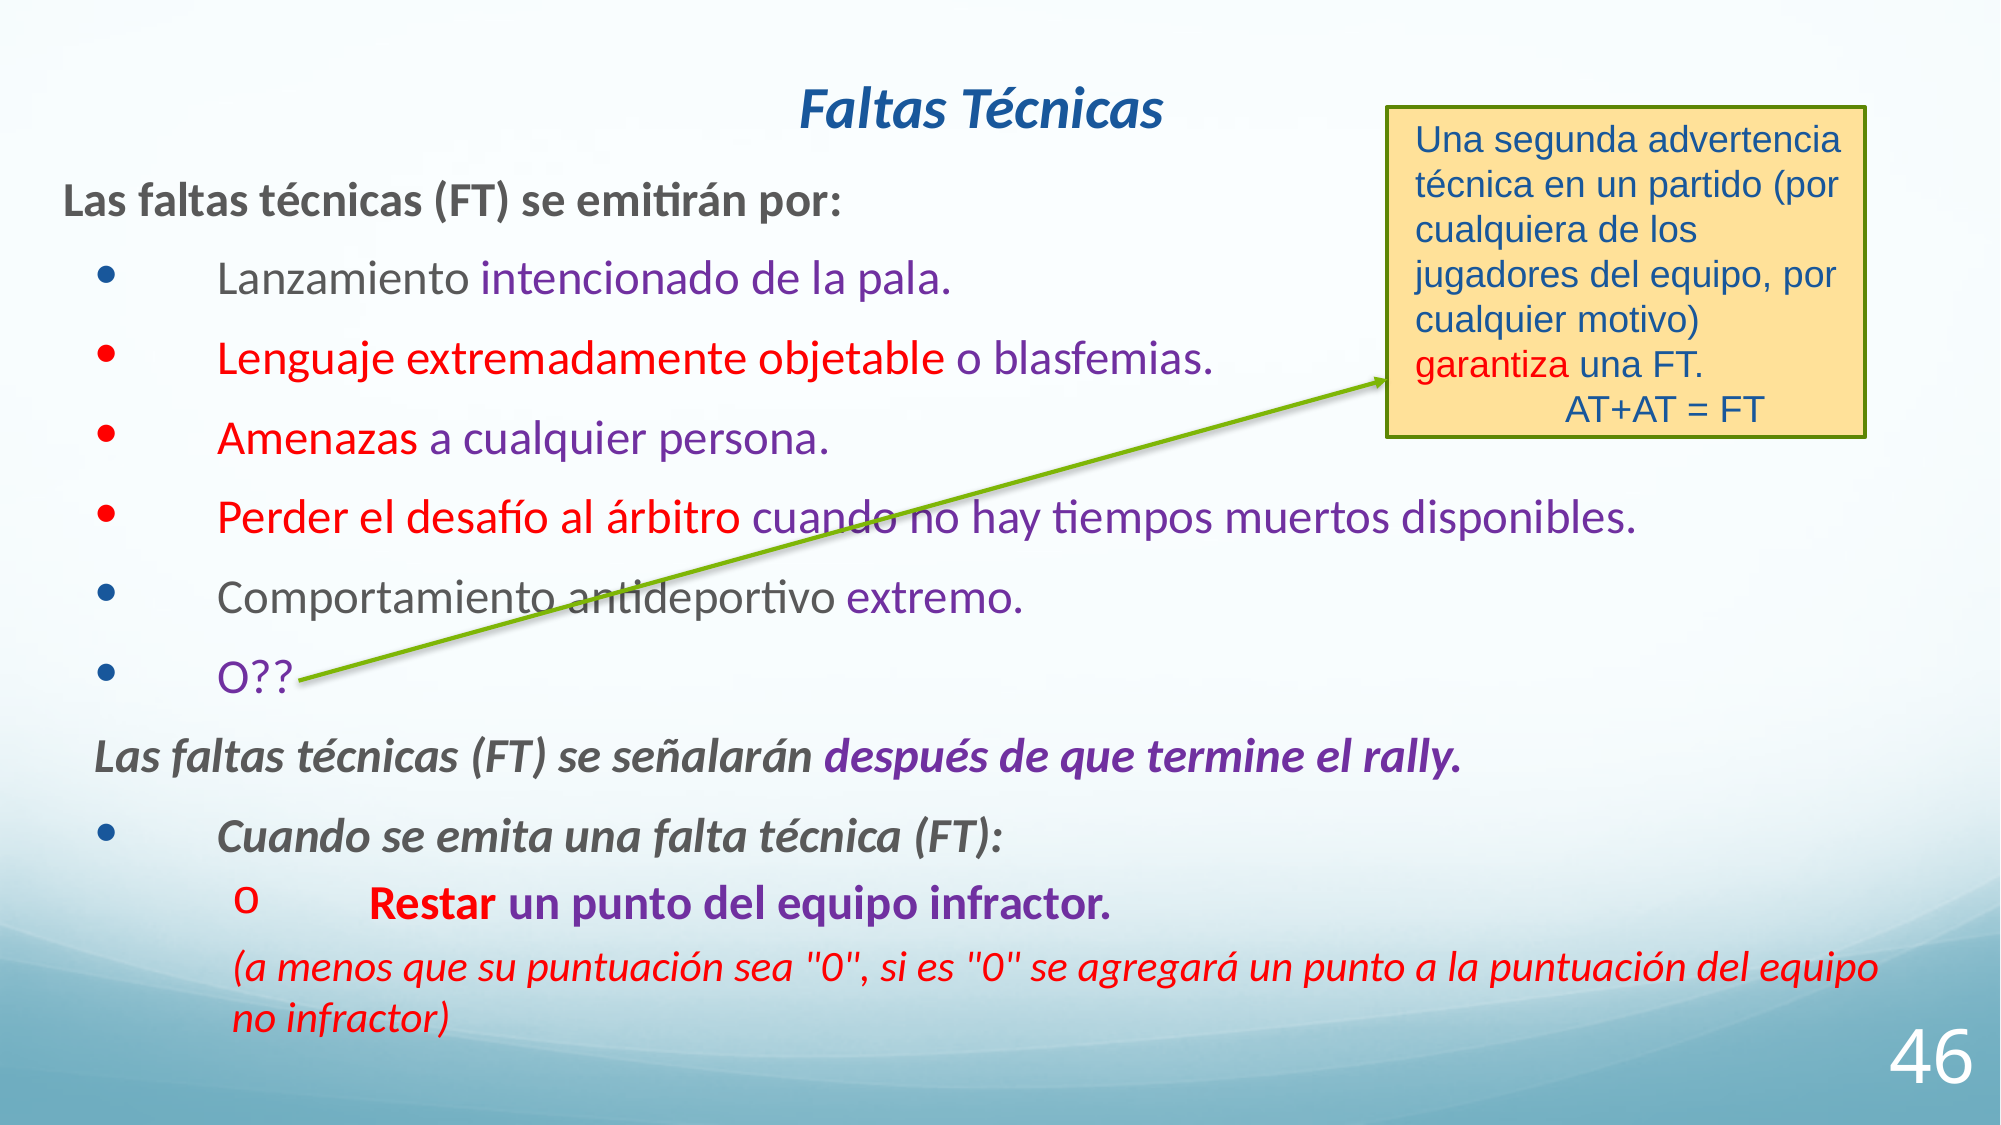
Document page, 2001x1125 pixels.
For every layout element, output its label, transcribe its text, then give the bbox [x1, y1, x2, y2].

picture [0, 0, 2001, 1125]
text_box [298, 378, 1388, 681]
list Faltas Técnicas Las faltas técnicas (FT) se emitirán por: Lanzamiento intencionado de la pala. Lenguaje extremadamente objetable o blasfemias. Amenazas a cualquier persona. Perder el desafío al árbitro cuando no hay tiempos muertos disponibles. Comportamiento antideportivo extremo. O?? Las faltas técnicas (FT) se señalarán después de que termine el rally. Cuando se emita una falta técnica (FT): Restar un punto del equipo infractor. (a menos que su puntuación sea "0", si es "0" se agregará un punto a la puntuación del equipo no infractor) [55, 61, 1909, 1060]
slide_number 46 [1843, 725, 1984, 1125]
text_box Una segunda advertencia técnica en un partido (por cualquiera de los jugadores del equipo, por cualquier motivo) garantiza una FT. AT+AT = FT [1385, 105, 1867, 439]
